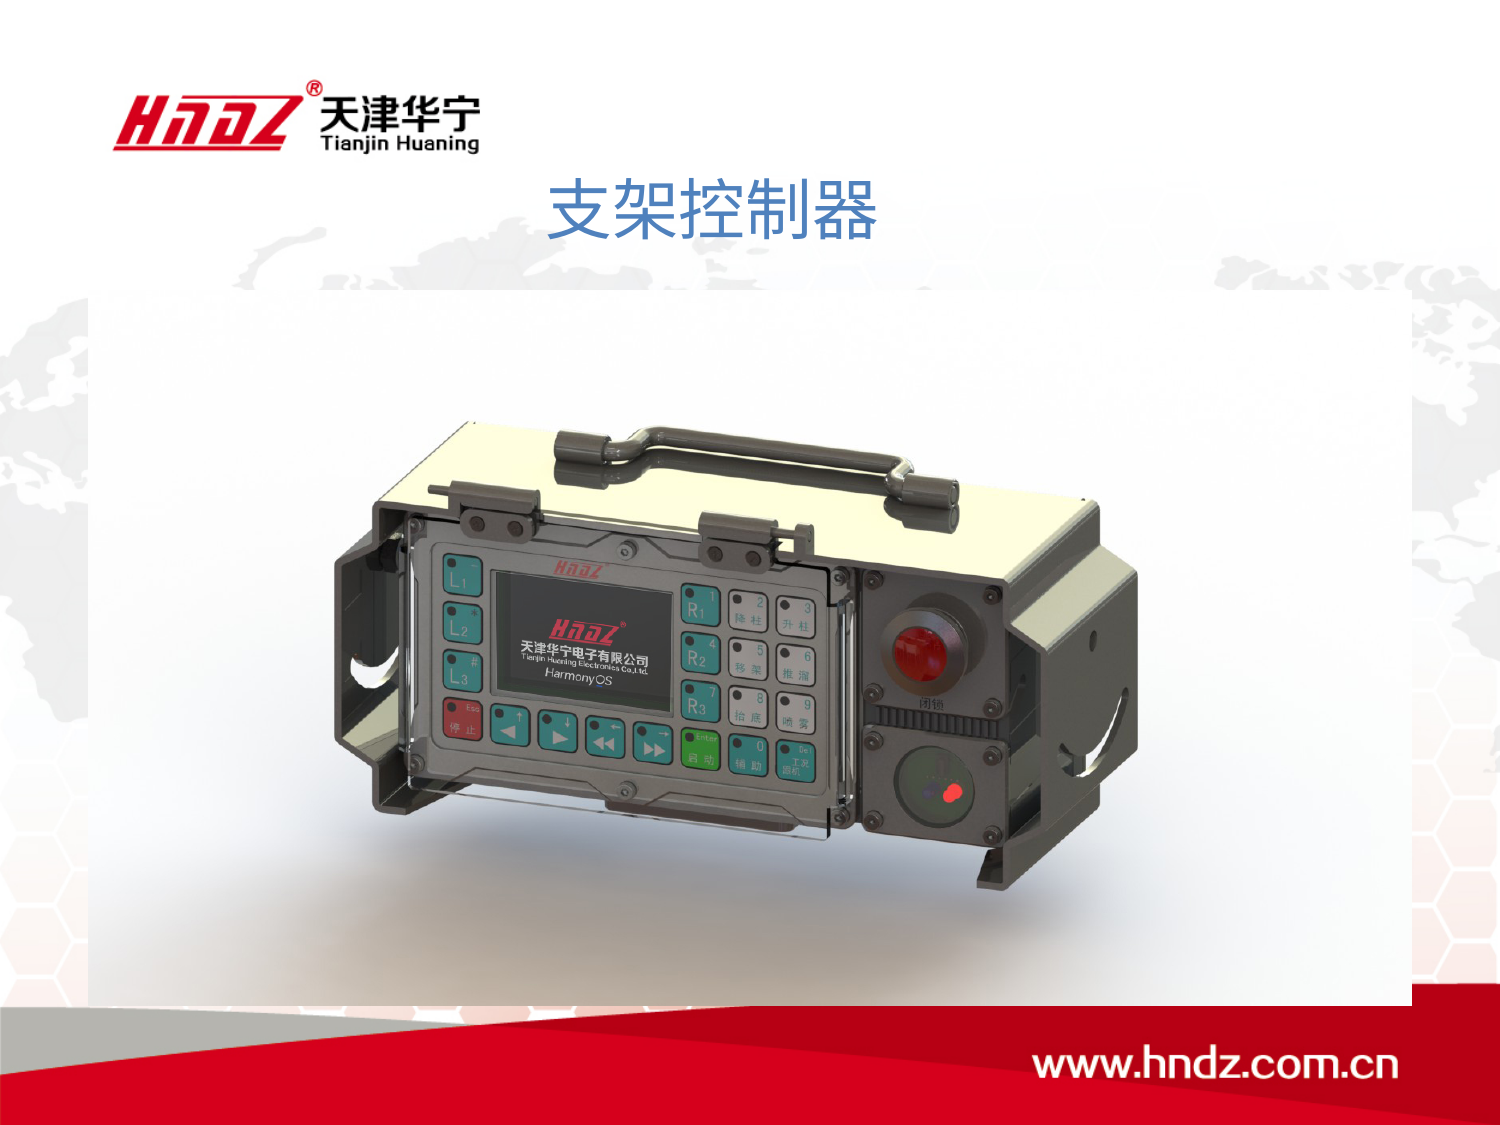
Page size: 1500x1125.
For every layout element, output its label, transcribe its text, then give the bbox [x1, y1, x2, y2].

text_box 支架控制器 [454, 160, 1034, 256]
picture [0, 0, 1500, 1125]
